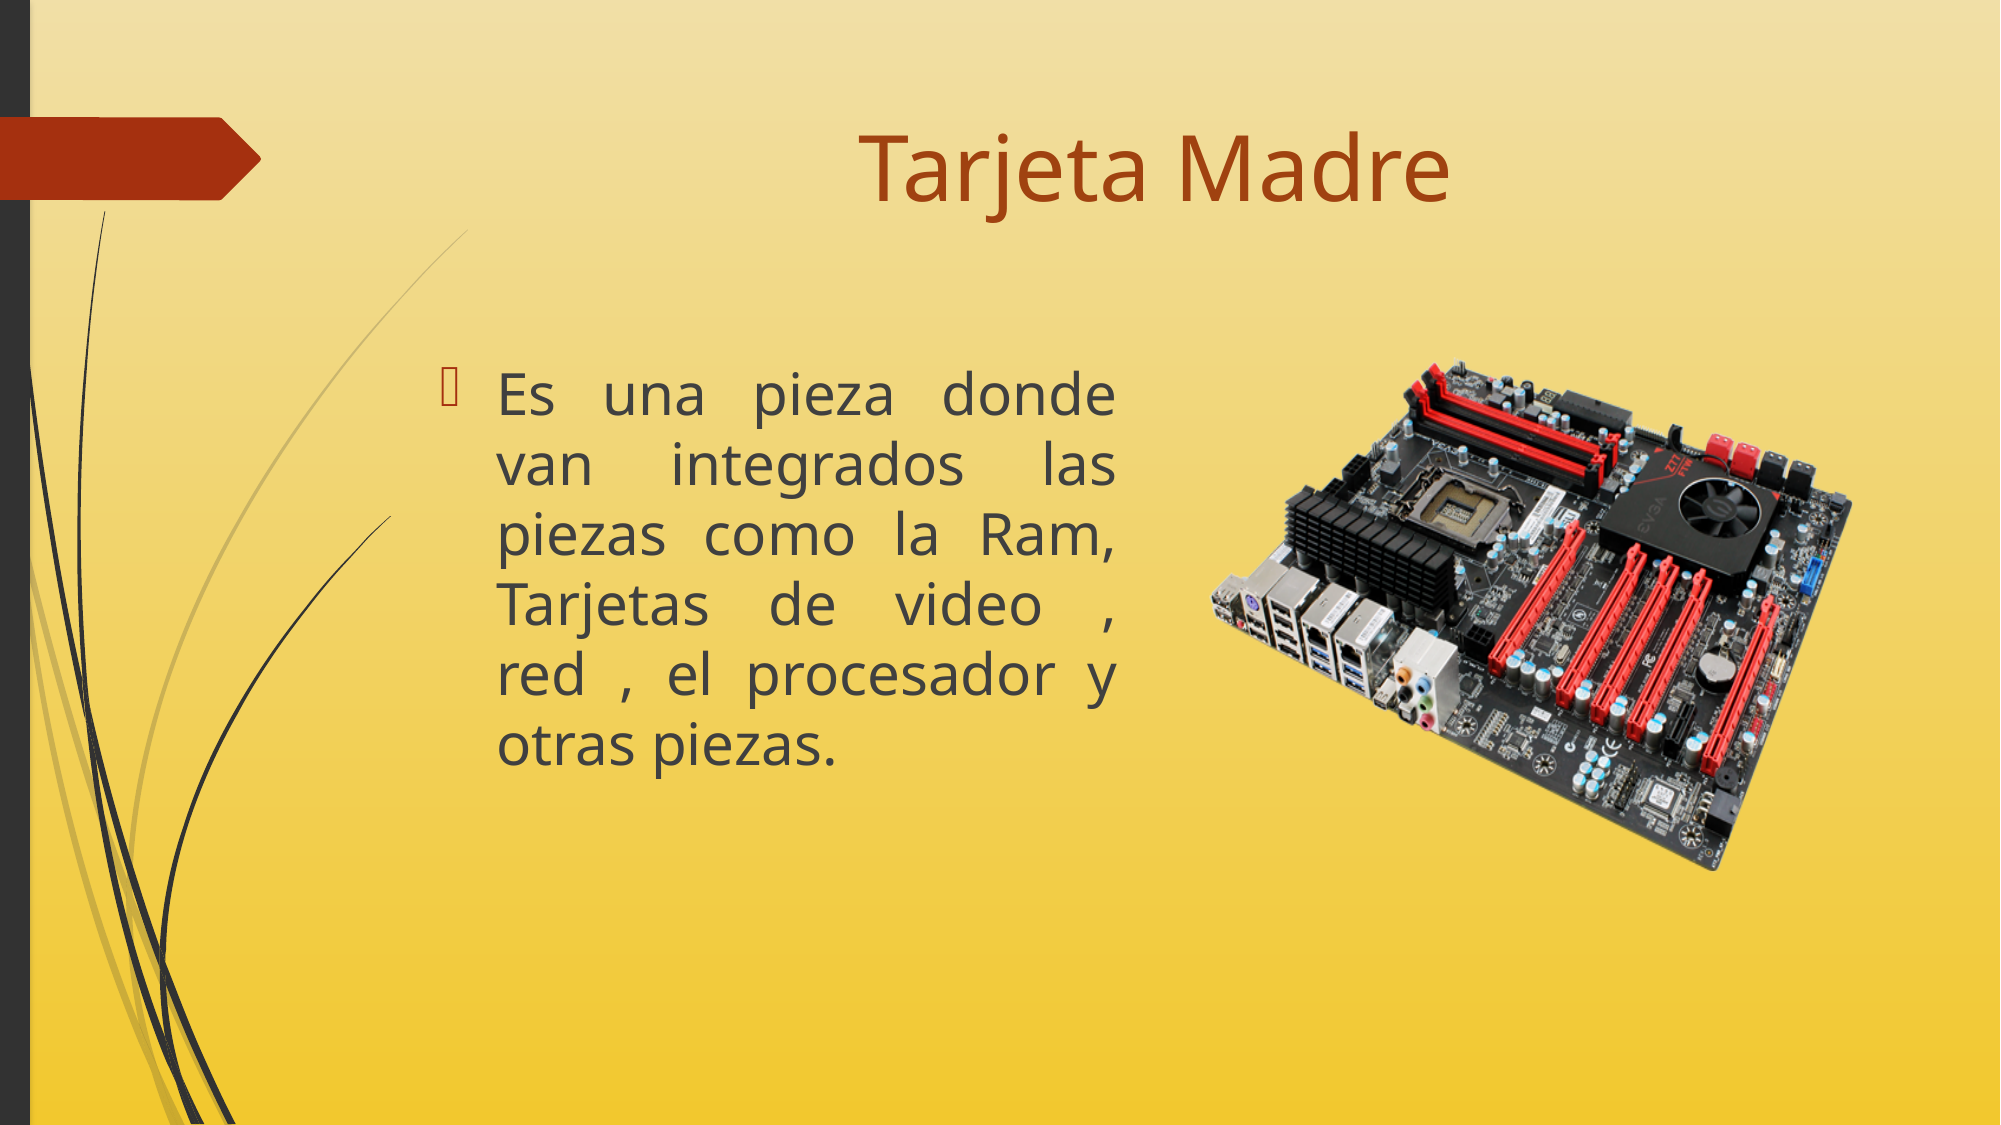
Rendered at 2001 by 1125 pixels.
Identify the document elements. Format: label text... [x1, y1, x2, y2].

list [1179, 349, 1888, 880]
title Tarjeta Madre [425, 102, 1888, 313]
list Es una pieza donde van integrados las piezas como la Ram, Tarjetas de video , red , el procesador y otras piezas. [424, 350, 1133, 970]
